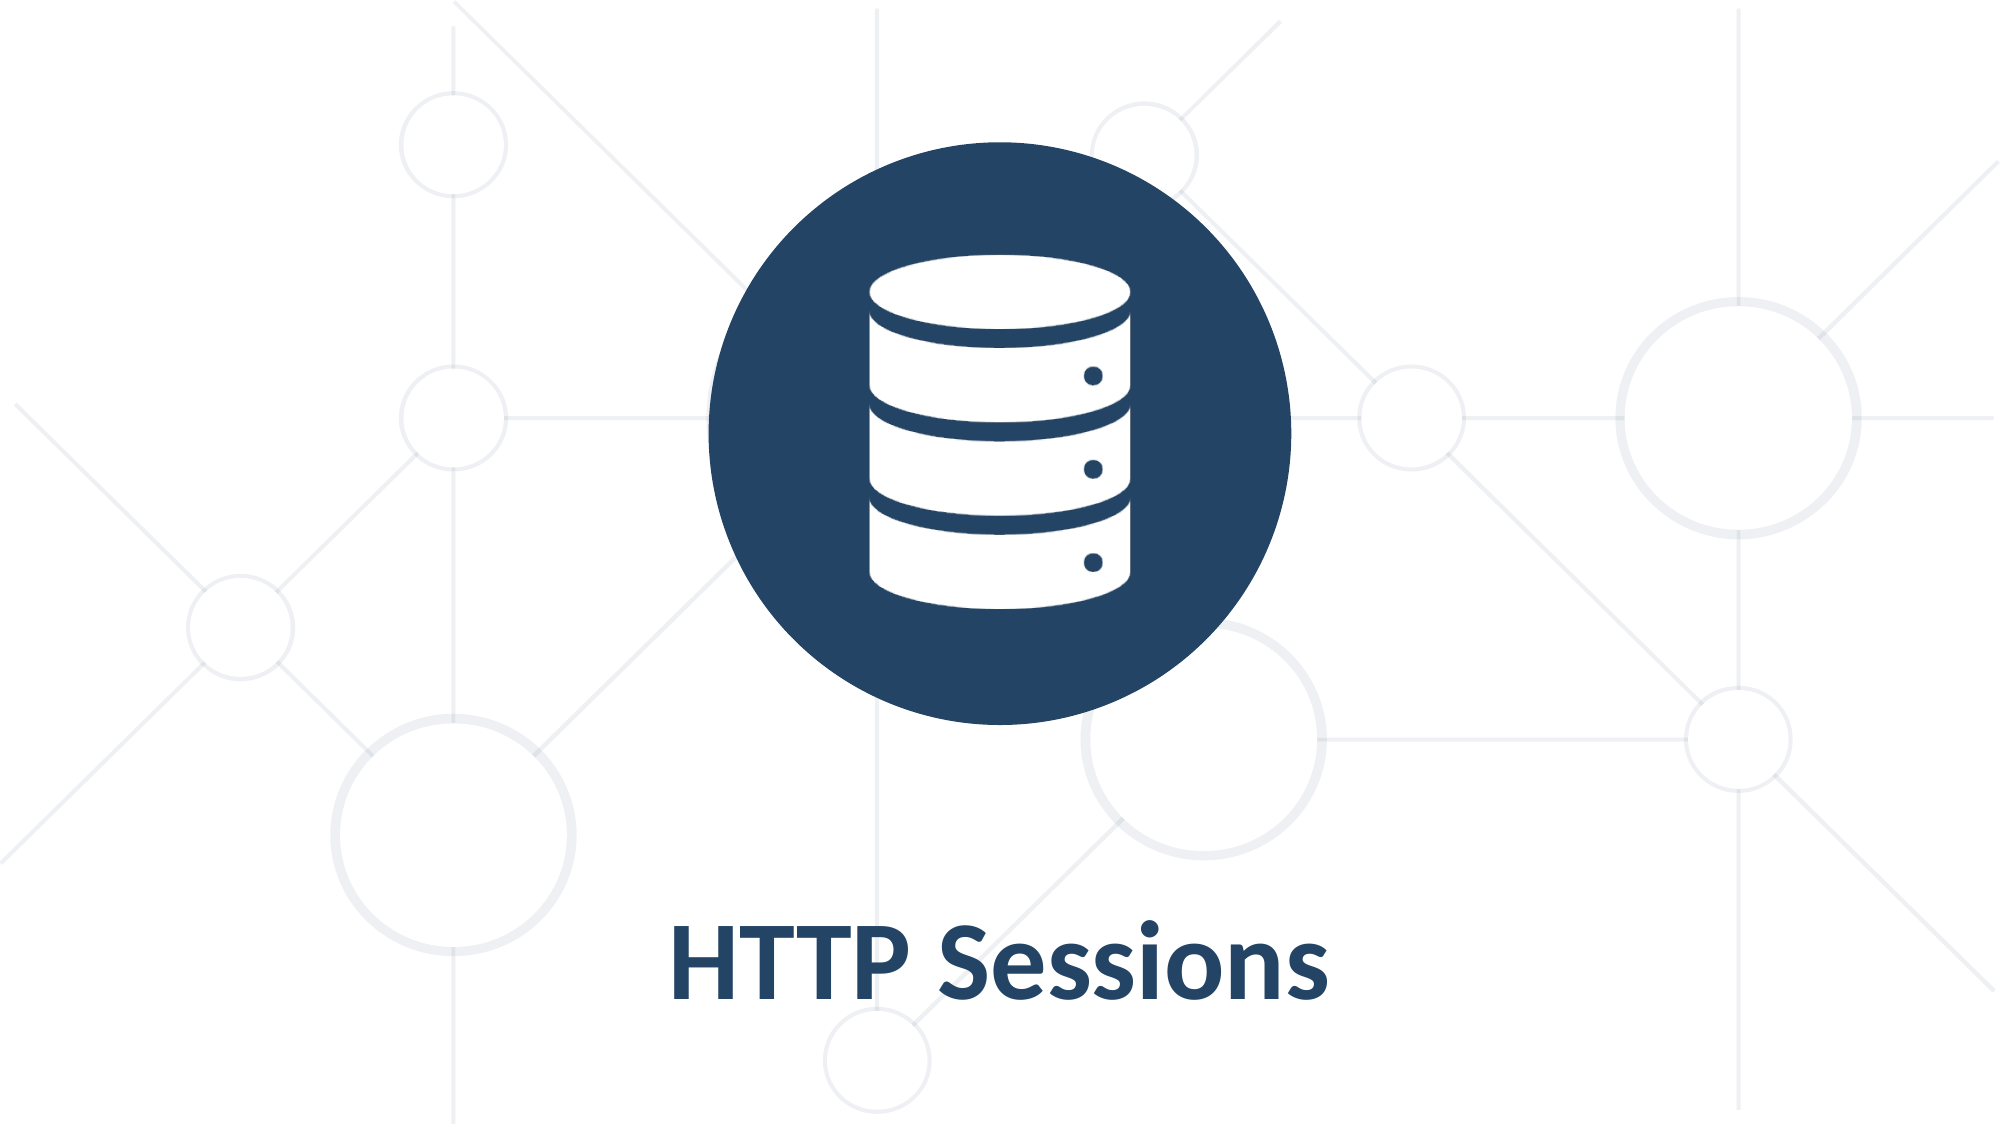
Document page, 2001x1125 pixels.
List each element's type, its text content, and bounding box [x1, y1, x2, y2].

picture [775, 207, 1224, 656]
text_box HTTP Sessions [100, 888, 1899, 1015]
